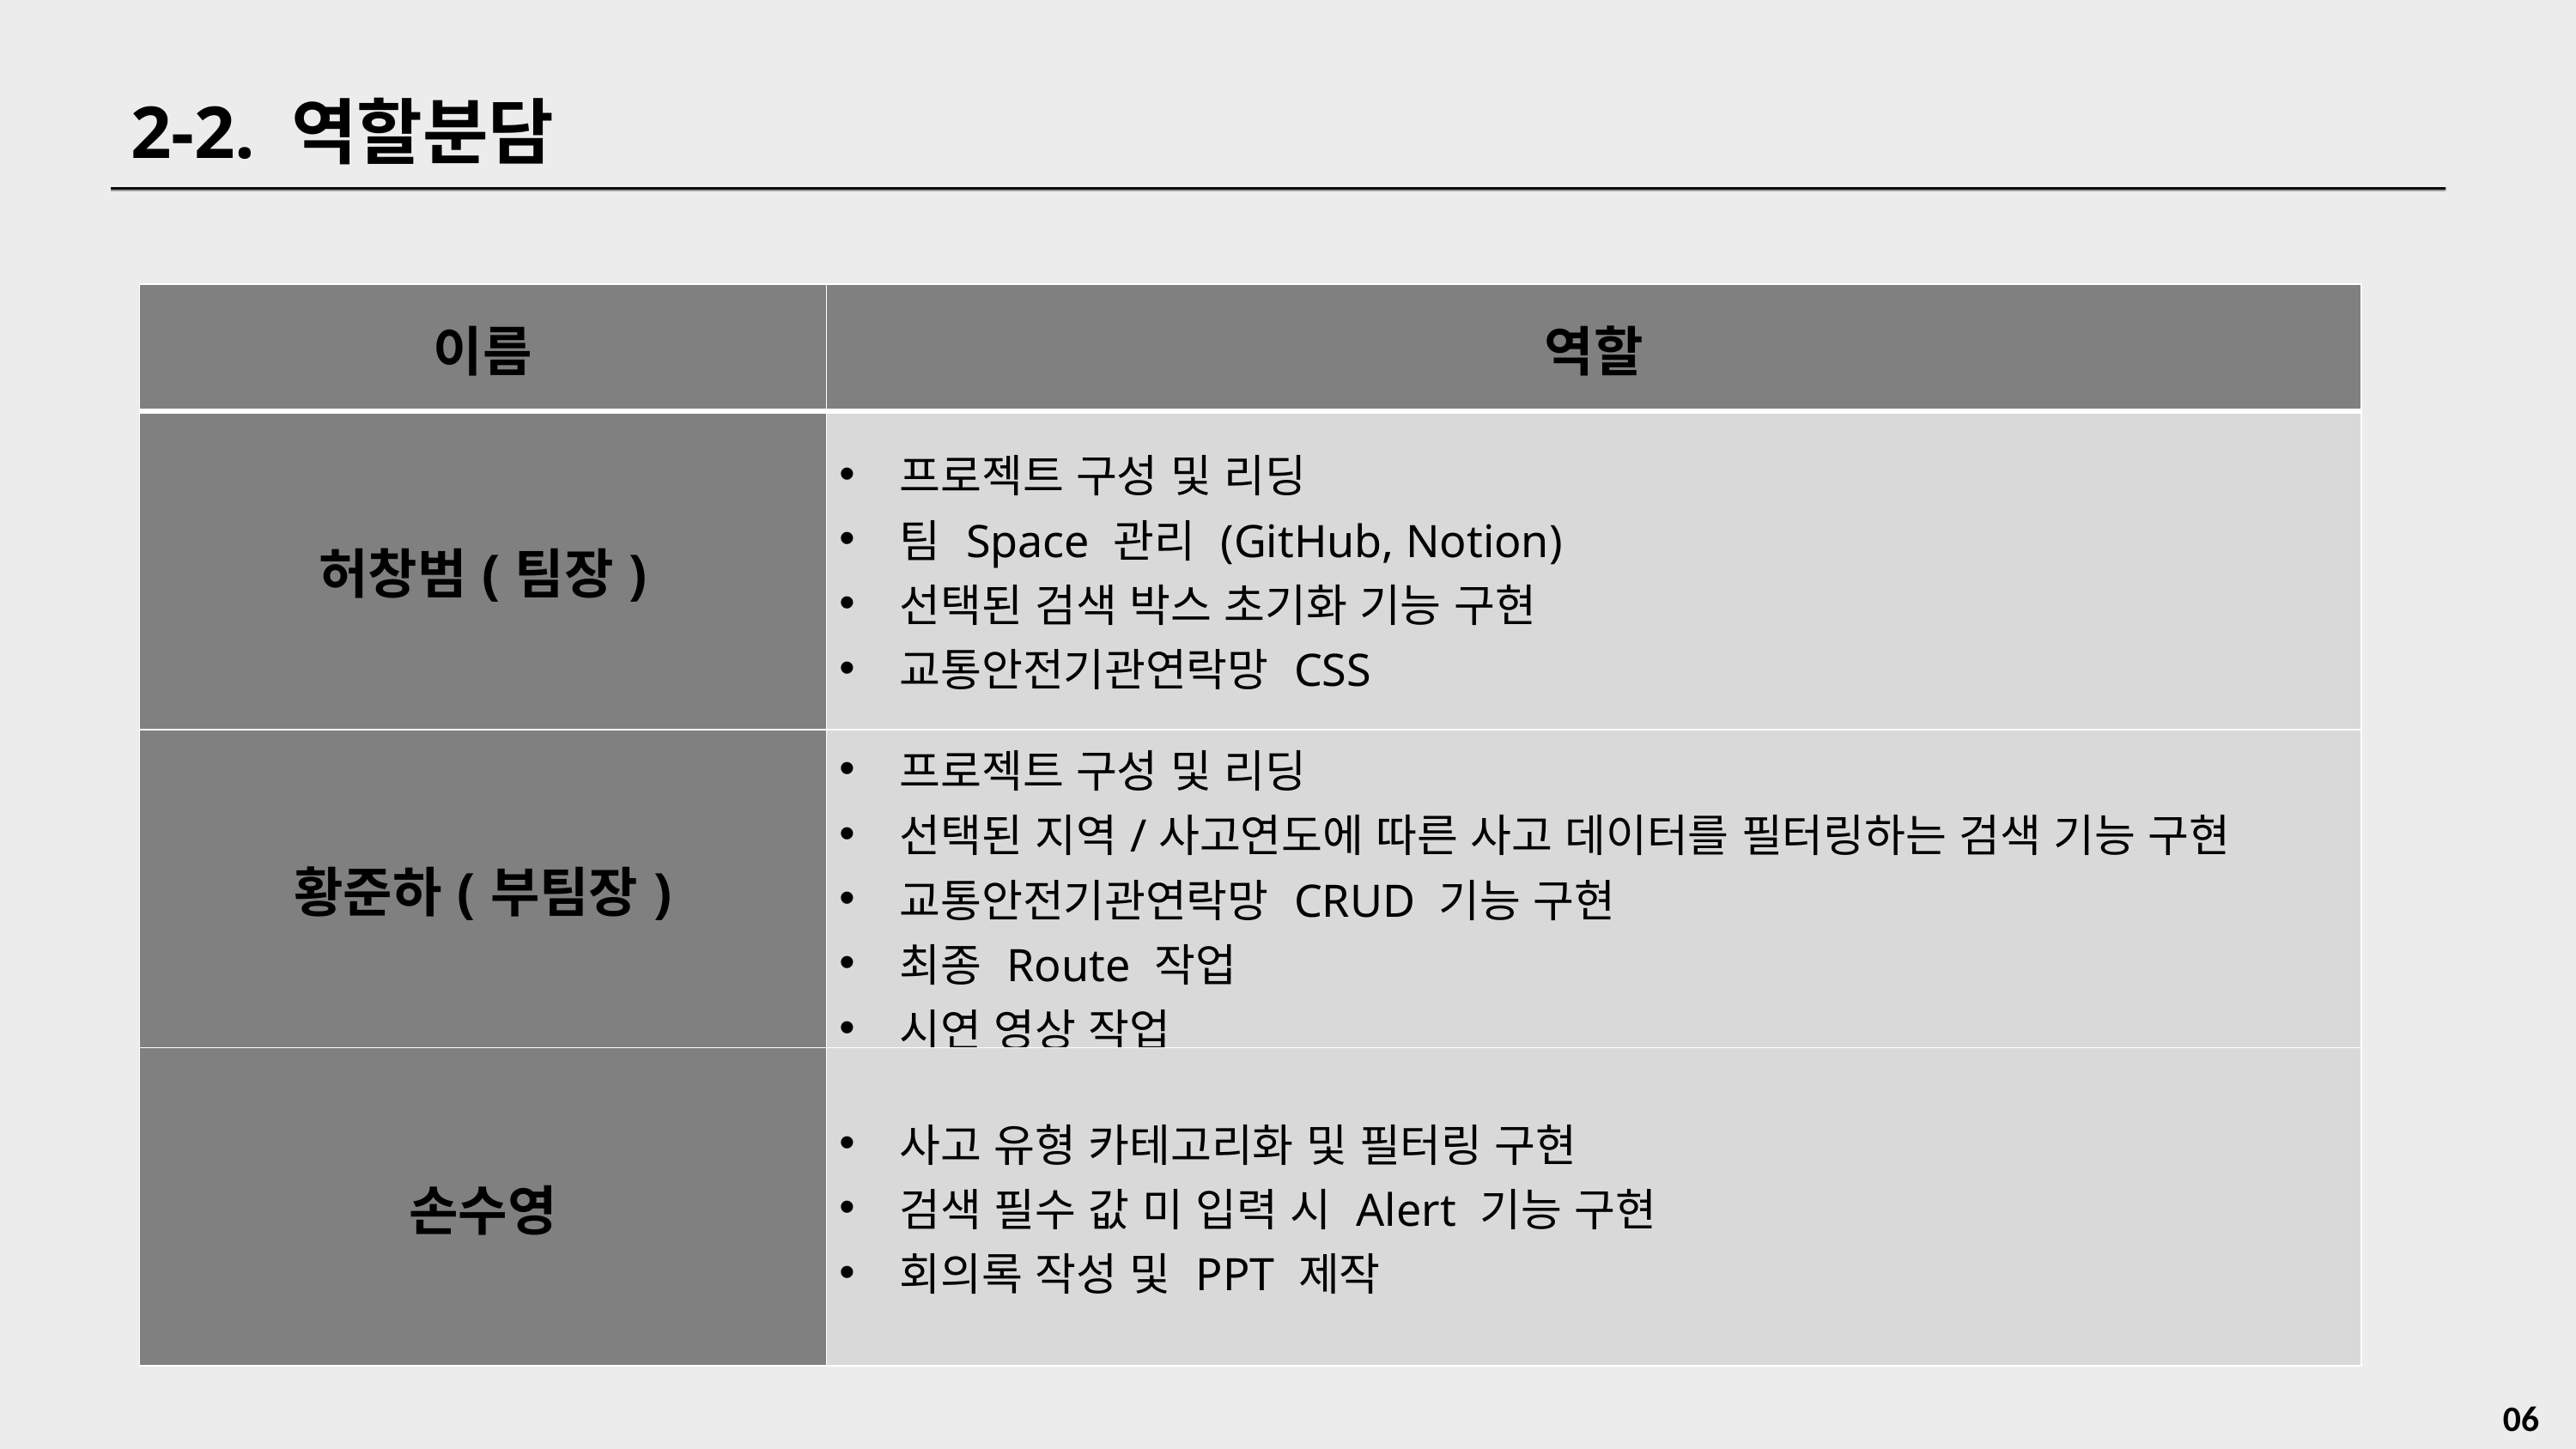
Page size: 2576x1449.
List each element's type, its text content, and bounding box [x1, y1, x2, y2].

table_cell 프로젝트 구성 및 리딩 선택된 지역/사고연도에 따른 사고 데이터를 필터링하는 검색 기능 구현 교통안전기관연락망 CRUD 기능 구현 최종 Route 작업 시연 영상 작업 [827, 731, 2360, 1047]
text_box 06 [2490, 1389, 2576, 1446]
table_cell 황준하(부팀장) [140, 731, 826, 1047]
table_cell 허창범(팀장) [140, 414, 826, 729]
table_header 역할 [827, 285, 2360, 409]
text_box 2-2. 역할분담 [118, 80, 1127, 179]
table_header 이름 [140, 285, 826, 409]
table_cell 손수영 [140, 1048, 826, 1365]
picture [110, 187, 2448, 192]
table_cell 사고 유형 카테고리화 및 필터링 구현 검색 필수 값 미 입력 시 Alert 기능 구현 회의록 작성 및 PPT 제작 [827, 1048, 2360, 1365]
table_cell 프로젝트 구성 및 리딩 팀 Space 관리 (GitHub, Notion) 선택된 검색 박스 초기화 기능 구현 교통안전기관연락망 CSS [827, 414, 2360, 729]
